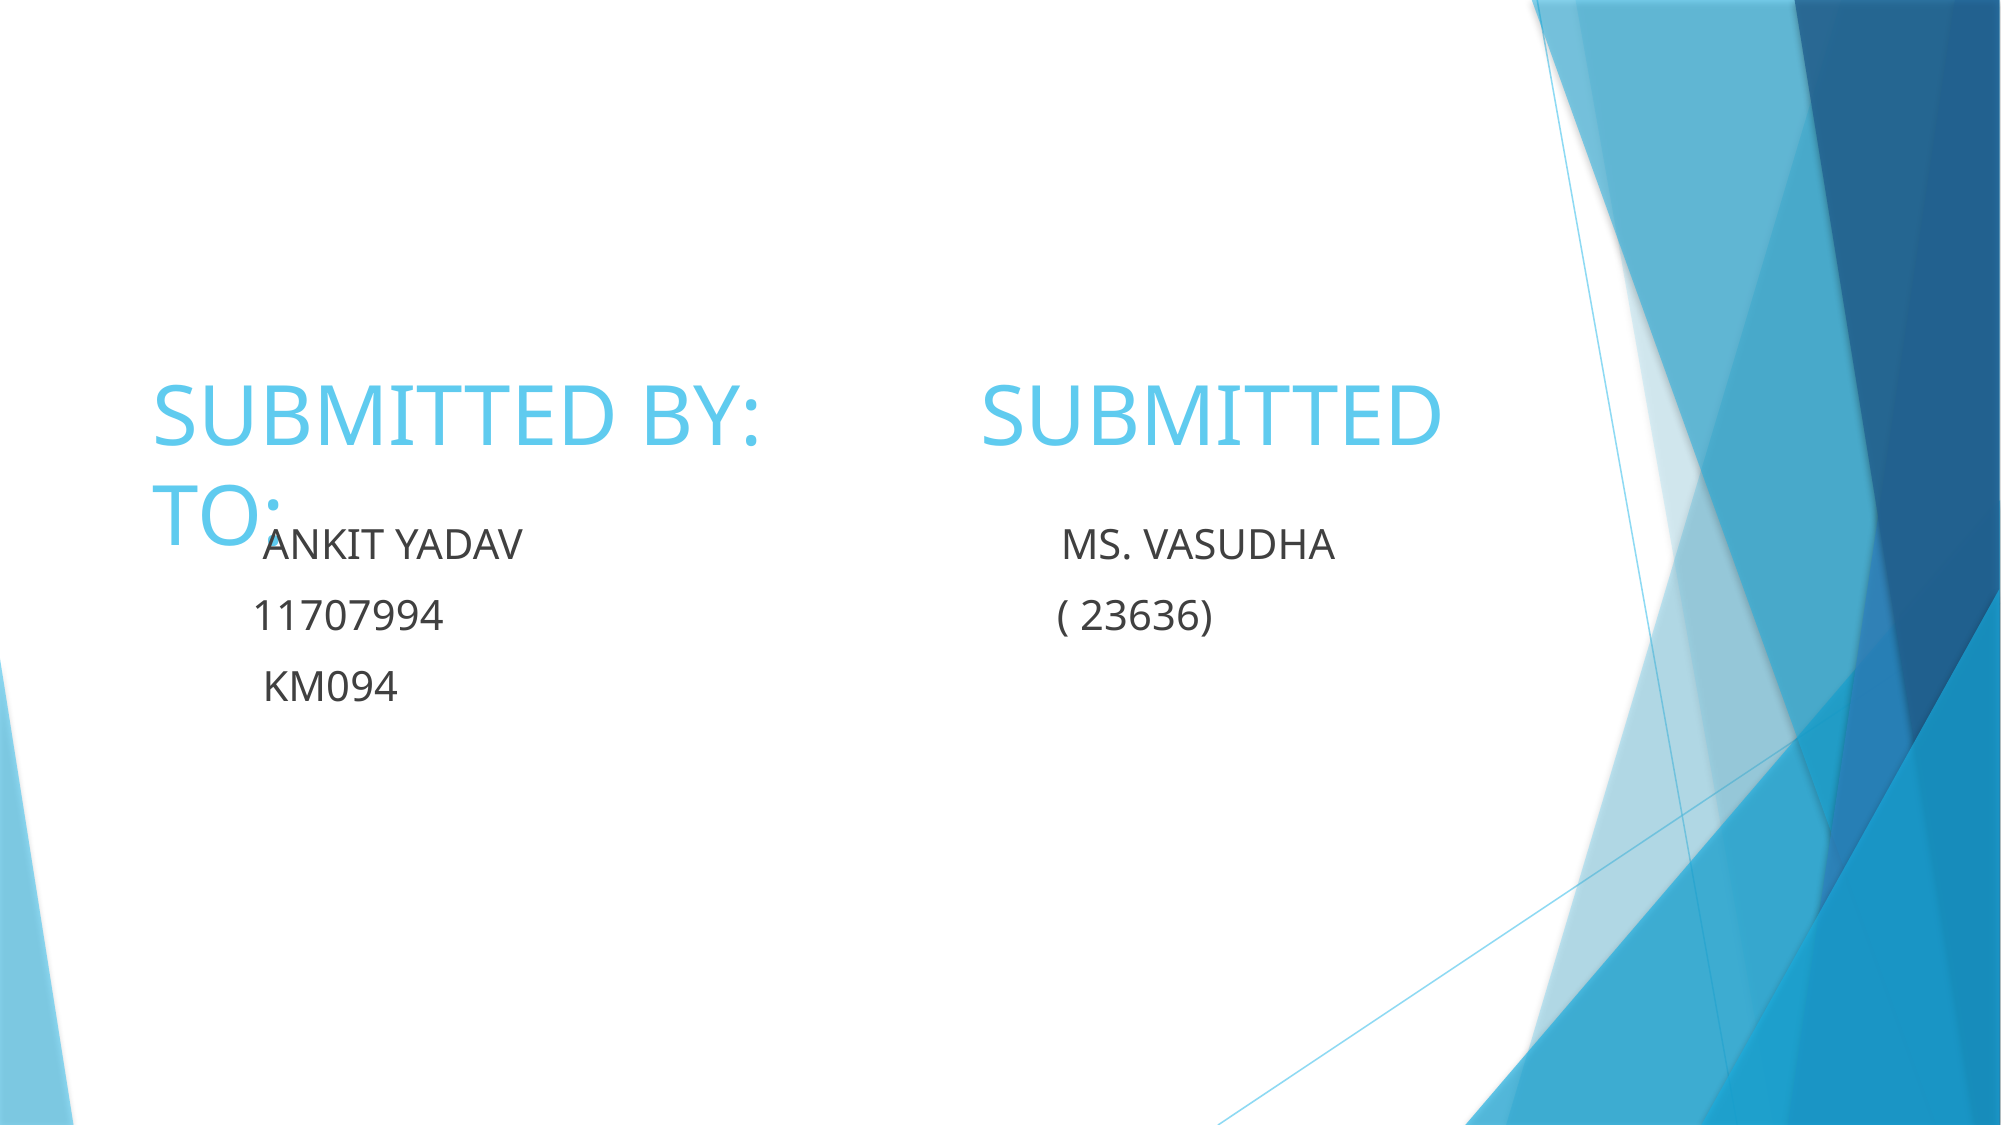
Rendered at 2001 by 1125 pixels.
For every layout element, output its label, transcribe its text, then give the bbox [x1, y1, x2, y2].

title SUBMITTED BY: SUBMITTED TO: [138, 354, 1549, 572]
list ANKIT YADAV MS. VASUDHA 11707994 ( 23636) KM094 [183, 510, 1594, 1125]
